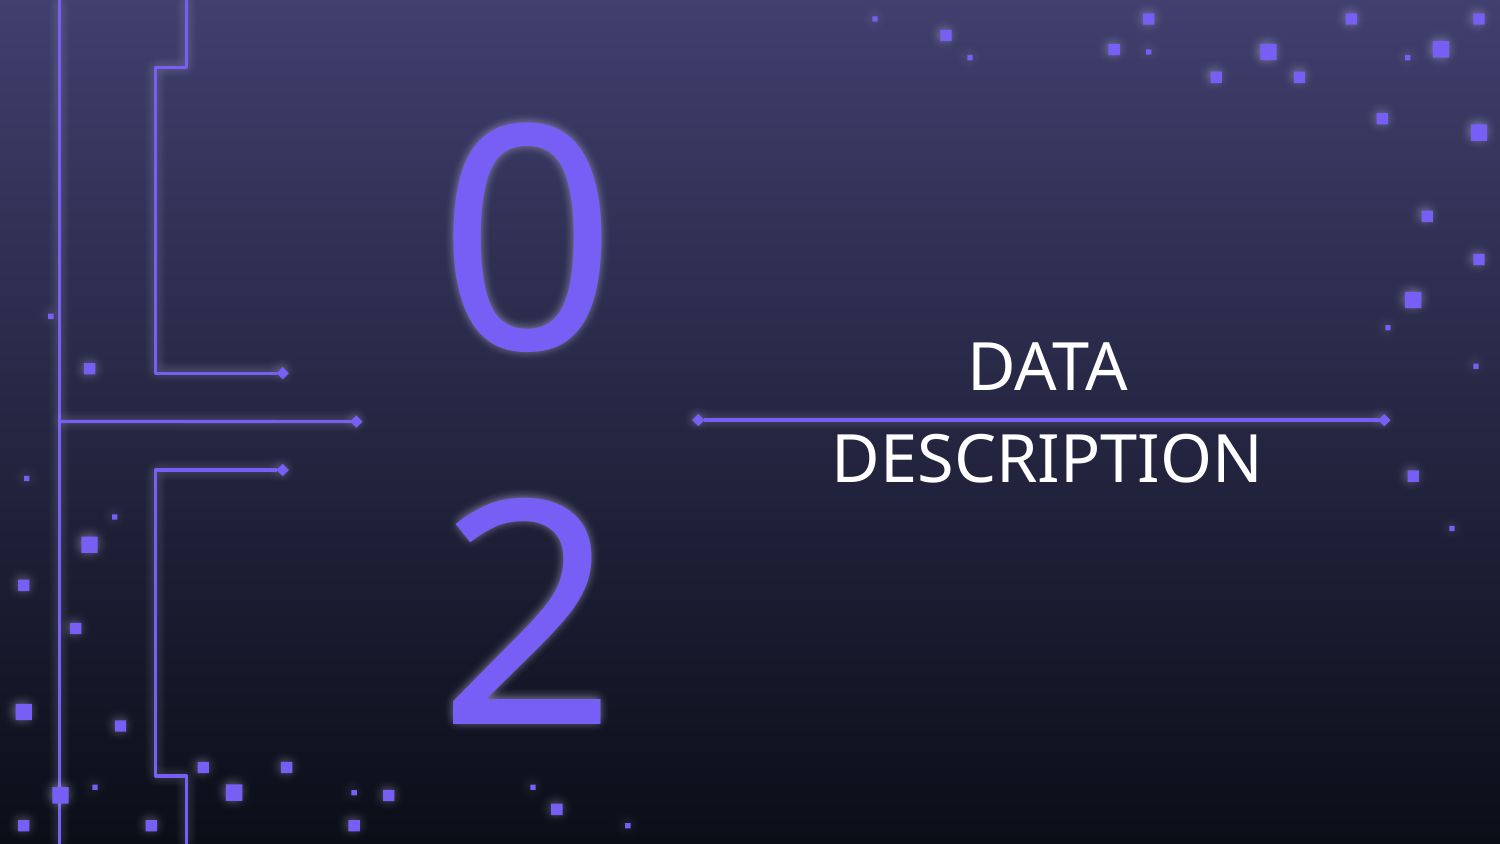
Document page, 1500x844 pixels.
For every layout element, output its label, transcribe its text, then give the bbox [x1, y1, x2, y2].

title 02 [357, 302, 699, 522]
title DATA DESCRIPTION [735, 350, 1285, 412]
title DATA DESCRIPTION [735, 430, 1285, 457]
